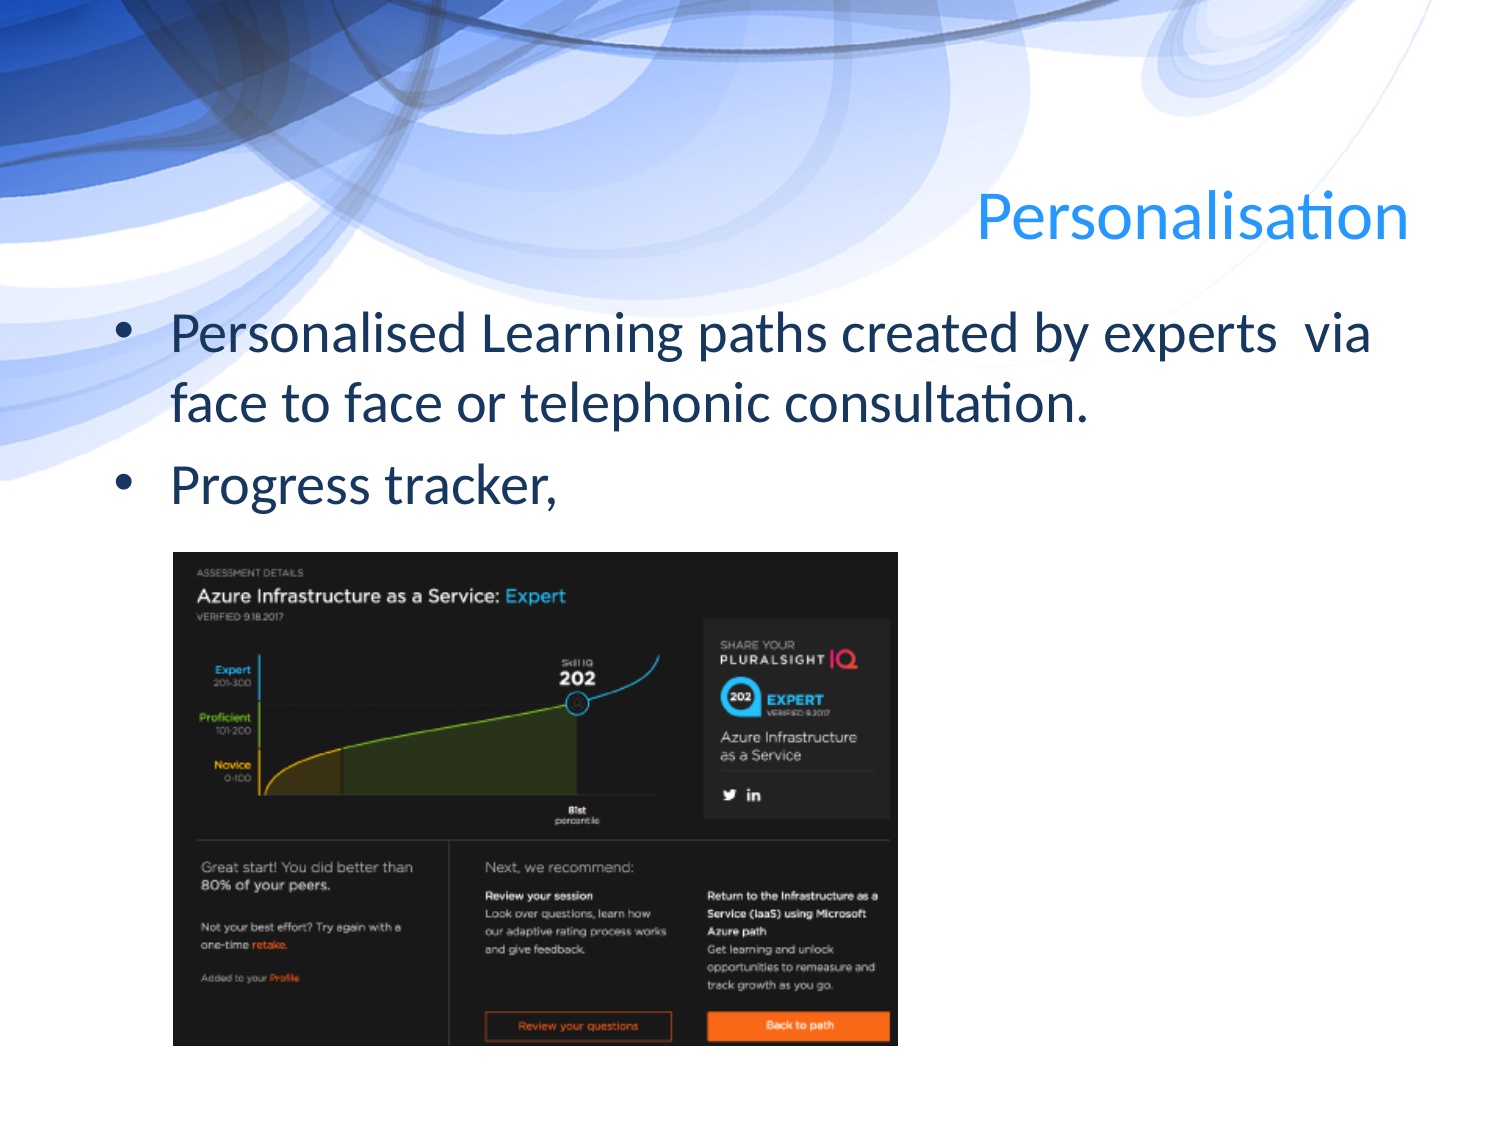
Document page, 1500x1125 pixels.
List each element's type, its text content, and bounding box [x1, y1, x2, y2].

list Personalised Learning paths created by experts via face to face or telephonic consultation. Progress tracker, [98, 286, 1427, 1039]
title Personalisation [98, 161, 1427, 262]
picture [0, 0, 1500, 1125]
